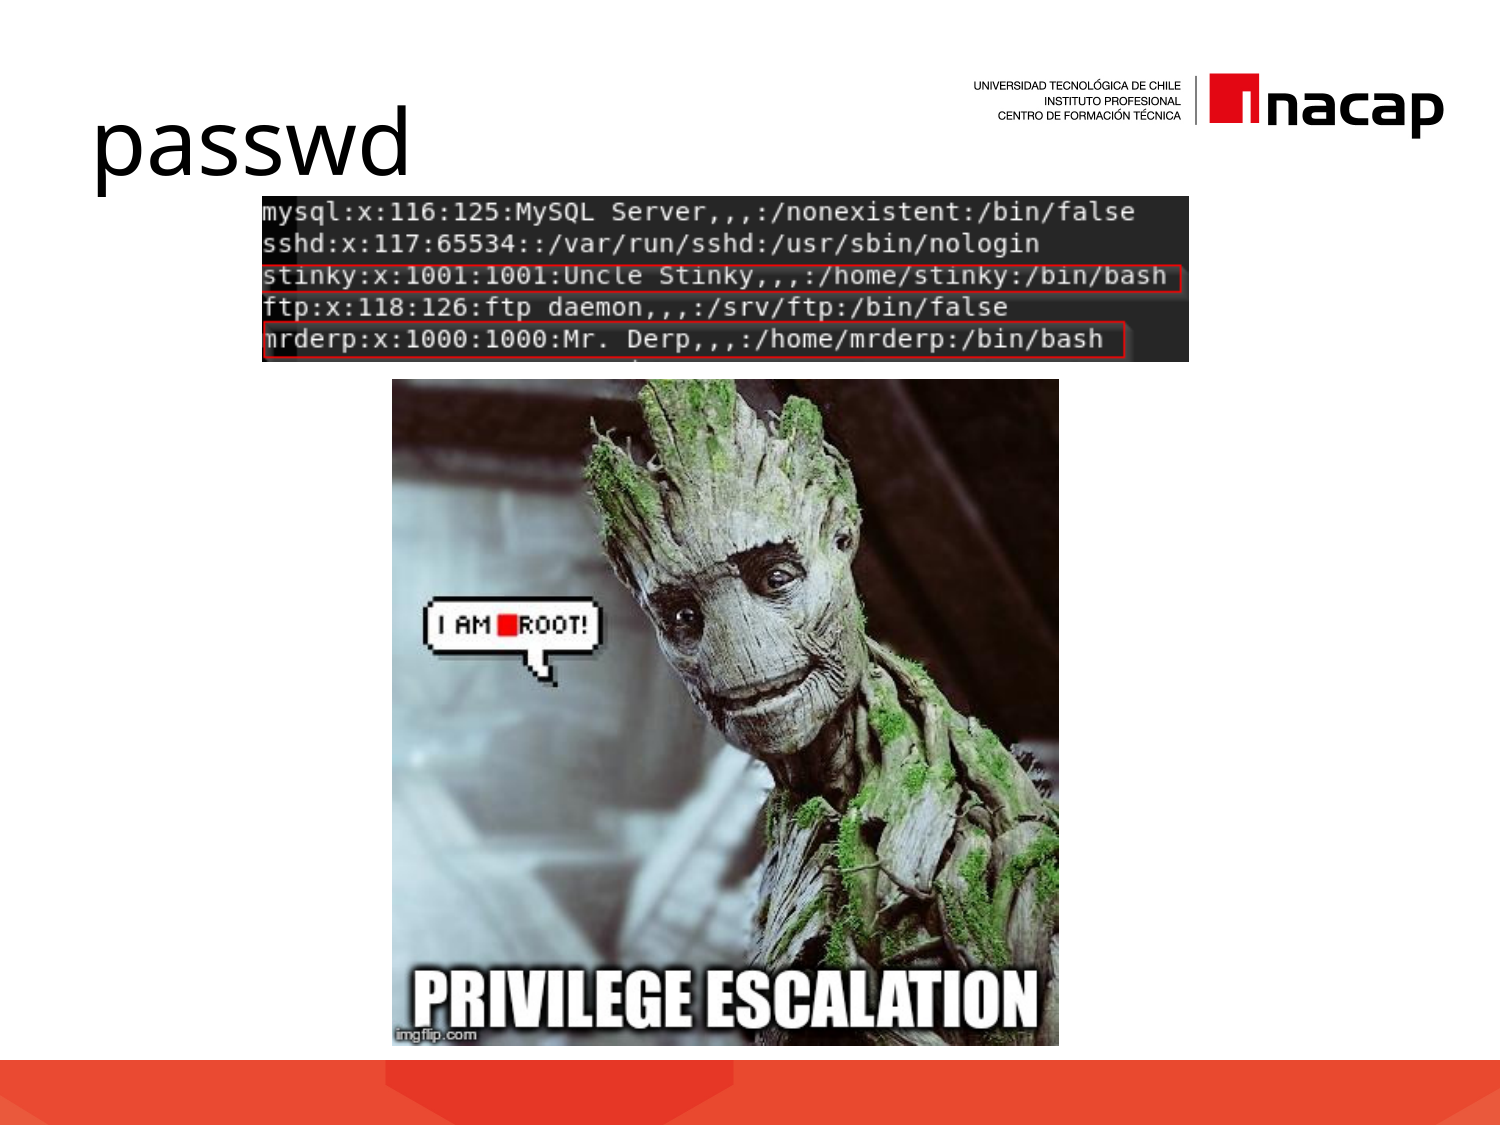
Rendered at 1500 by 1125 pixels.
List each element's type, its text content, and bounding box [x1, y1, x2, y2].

title passwd [75, 45, 1425, 233]
picture [0, 0, 1500, 1125]
